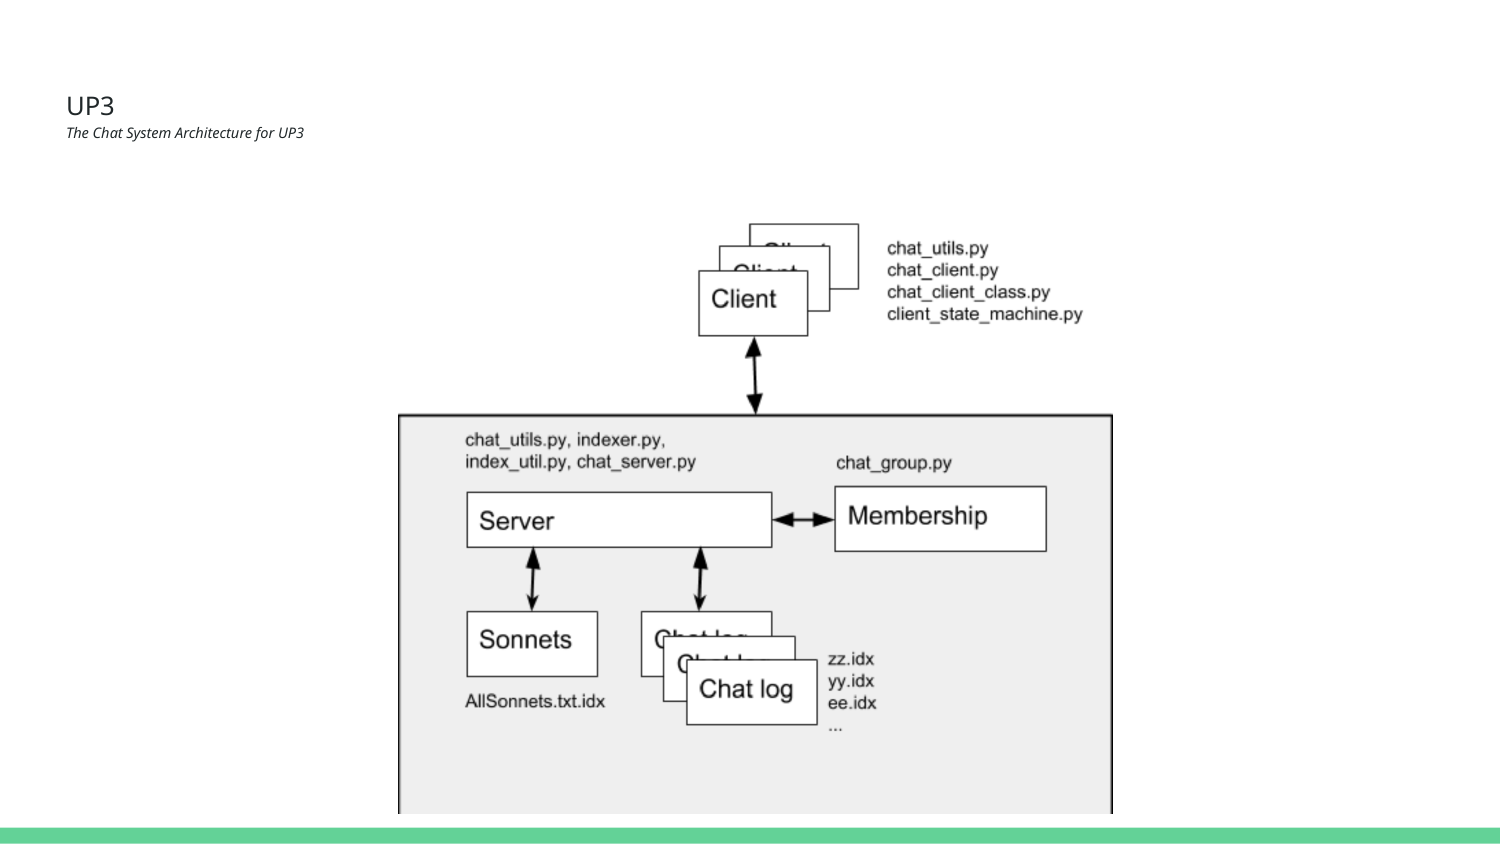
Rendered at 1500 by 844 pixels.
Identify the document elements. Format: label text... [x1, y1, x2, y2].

picture [376, 208, 1124, 815]
title UP3 The Chat System Architecture for UP3 [51, 72, 1449, 195]
